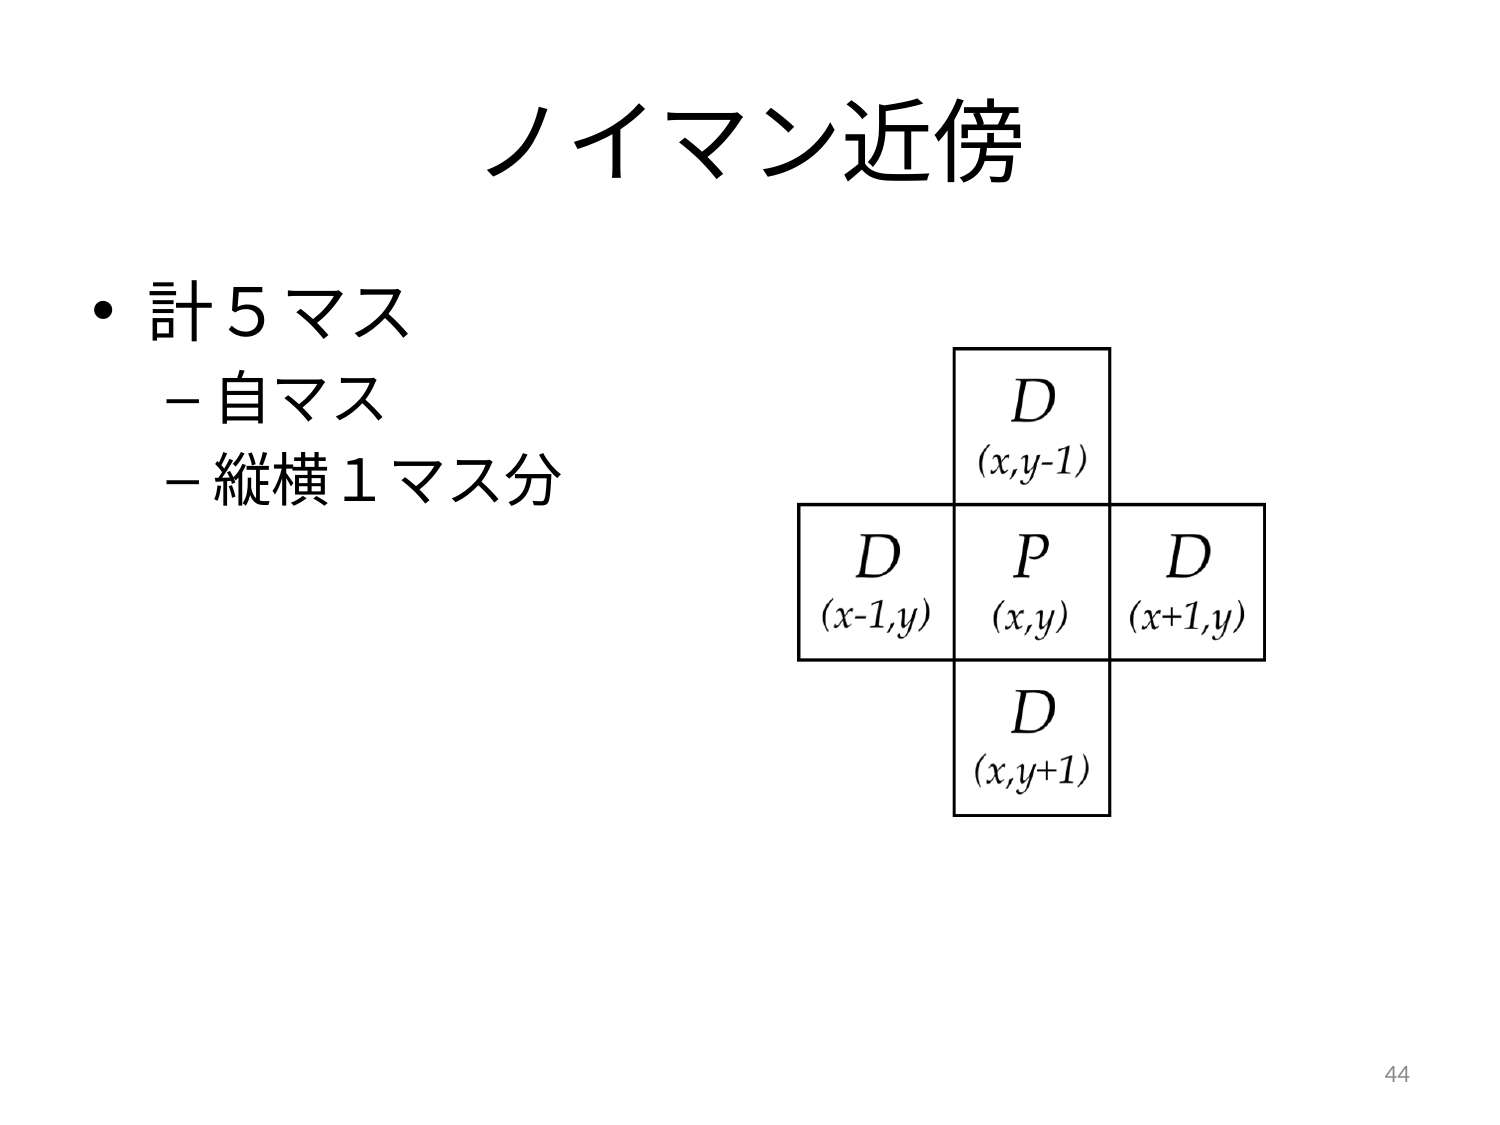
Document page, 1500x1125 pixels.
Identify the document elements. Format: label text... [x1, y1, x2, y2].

picture [796, 347, 1267, 817]
slide_number 44 [1074, 1042, 1425, 1103]
title ノイマン近傍 [75, 45, 1425, 233]
list 計５マス 自マス 縦横１マス分 [76, 262, 764, 669]
